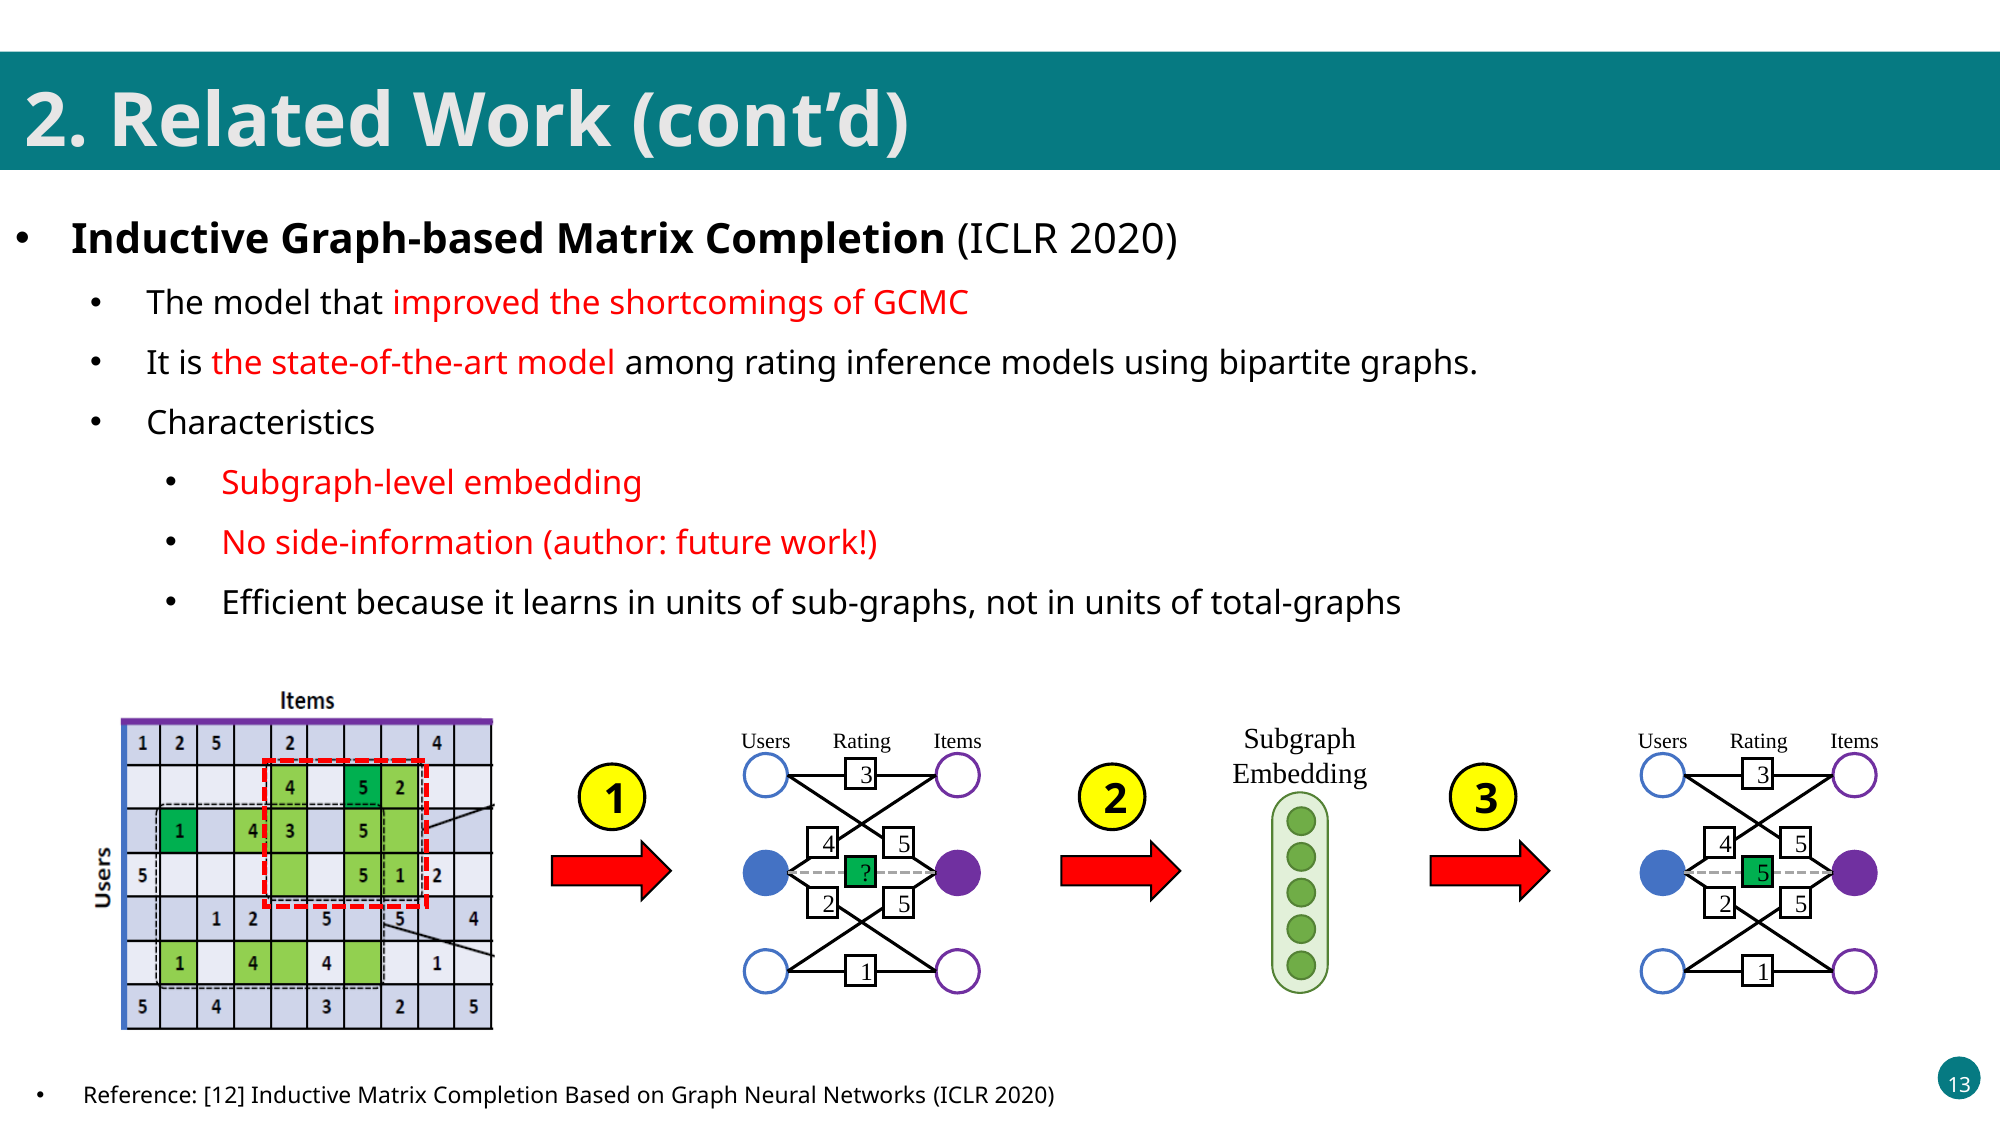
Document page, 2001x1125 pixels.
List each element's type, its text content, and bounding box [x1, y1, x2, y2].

text_box 2. Related Work (cont’d) [10, 19, 2000, 169]
text_box Inductive Graph-based Matrix Completion (ICLR 2020) The model that improved the shortcomings of GCMC It is the state-of-the-art model among rating inference models using bipartite graphs. Characteristics Subgraph-level embedding No side-information (author: future work!) Efficient because it learns in units of sub-graphs, not in units of total-graphs [0, 179, 2000, 1125]
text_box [689, 719, 1034, 993]
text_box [1586, 719, 1931, 993]
text_box [1430, 839, 1551, 903]
text_box 1 [578, 762, 646, 831]
picture [84, 684, 495, 1038]
text_box Reference: [12] Inductive Matrix Completion Based on Graph Neural Networks (ICLR 2020) [21, 1073, 1387, 1116]
text_box [0, 51, 2000, 171]
text_box [1060, 839, 1170, 903]
text_box [550, 839, 673, 903]
text_box 2 [1078, 762, 1146, 831]
text_box 3 [1449, 762, 1517, 831]
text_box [1170, 712, 1430, 993]
